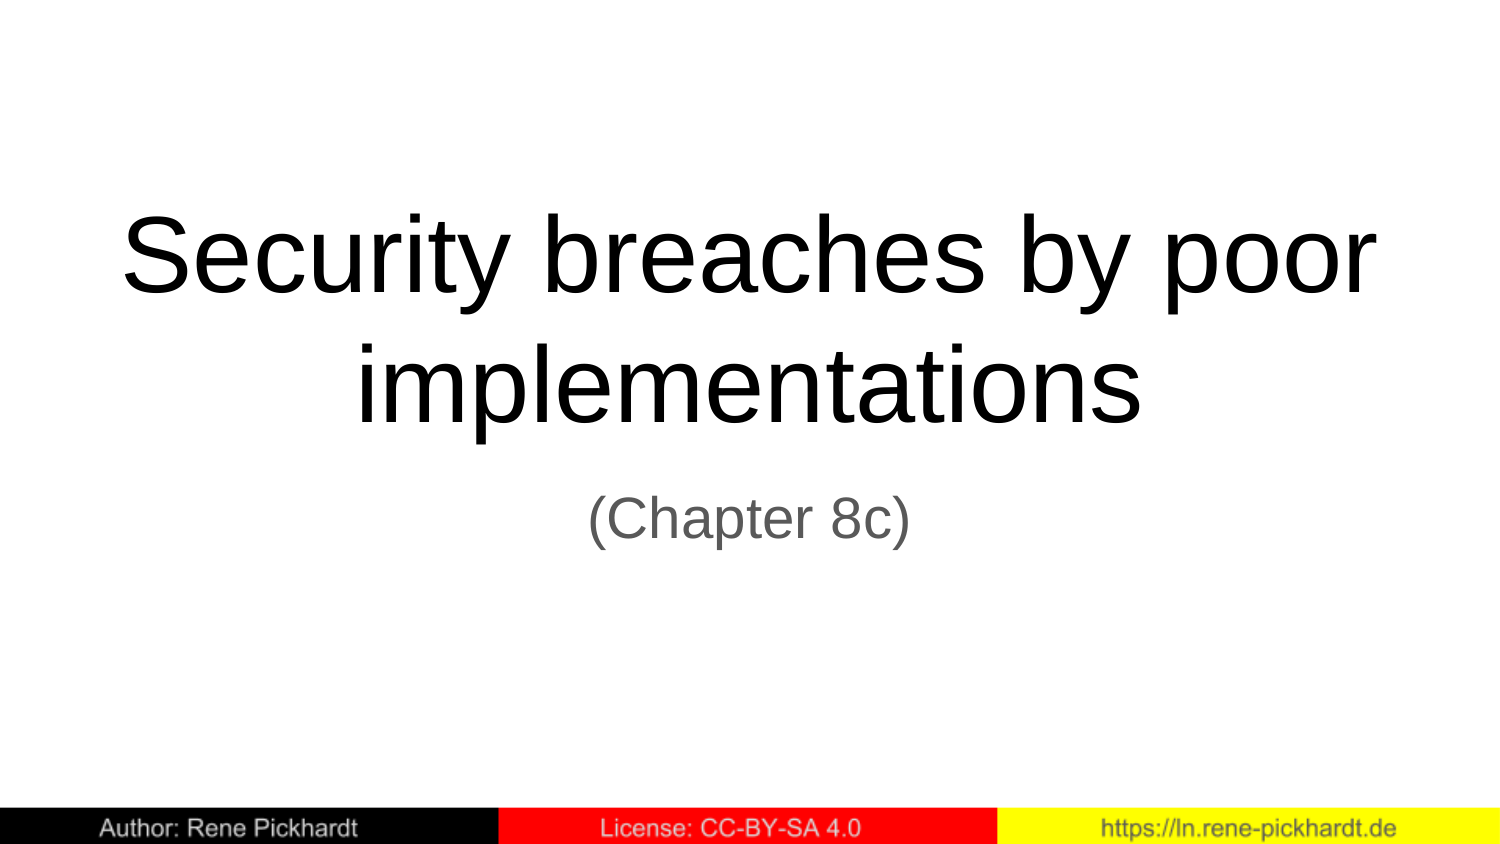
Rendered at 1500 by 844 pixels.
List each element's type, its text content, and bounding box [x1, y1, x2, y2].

subtitle (Chapter 8c) [51, 464, 1449, 595]
title Security breaches by poor implementations [51, 122, 1449, 459]
picture [0, 0, 1500, 844]
